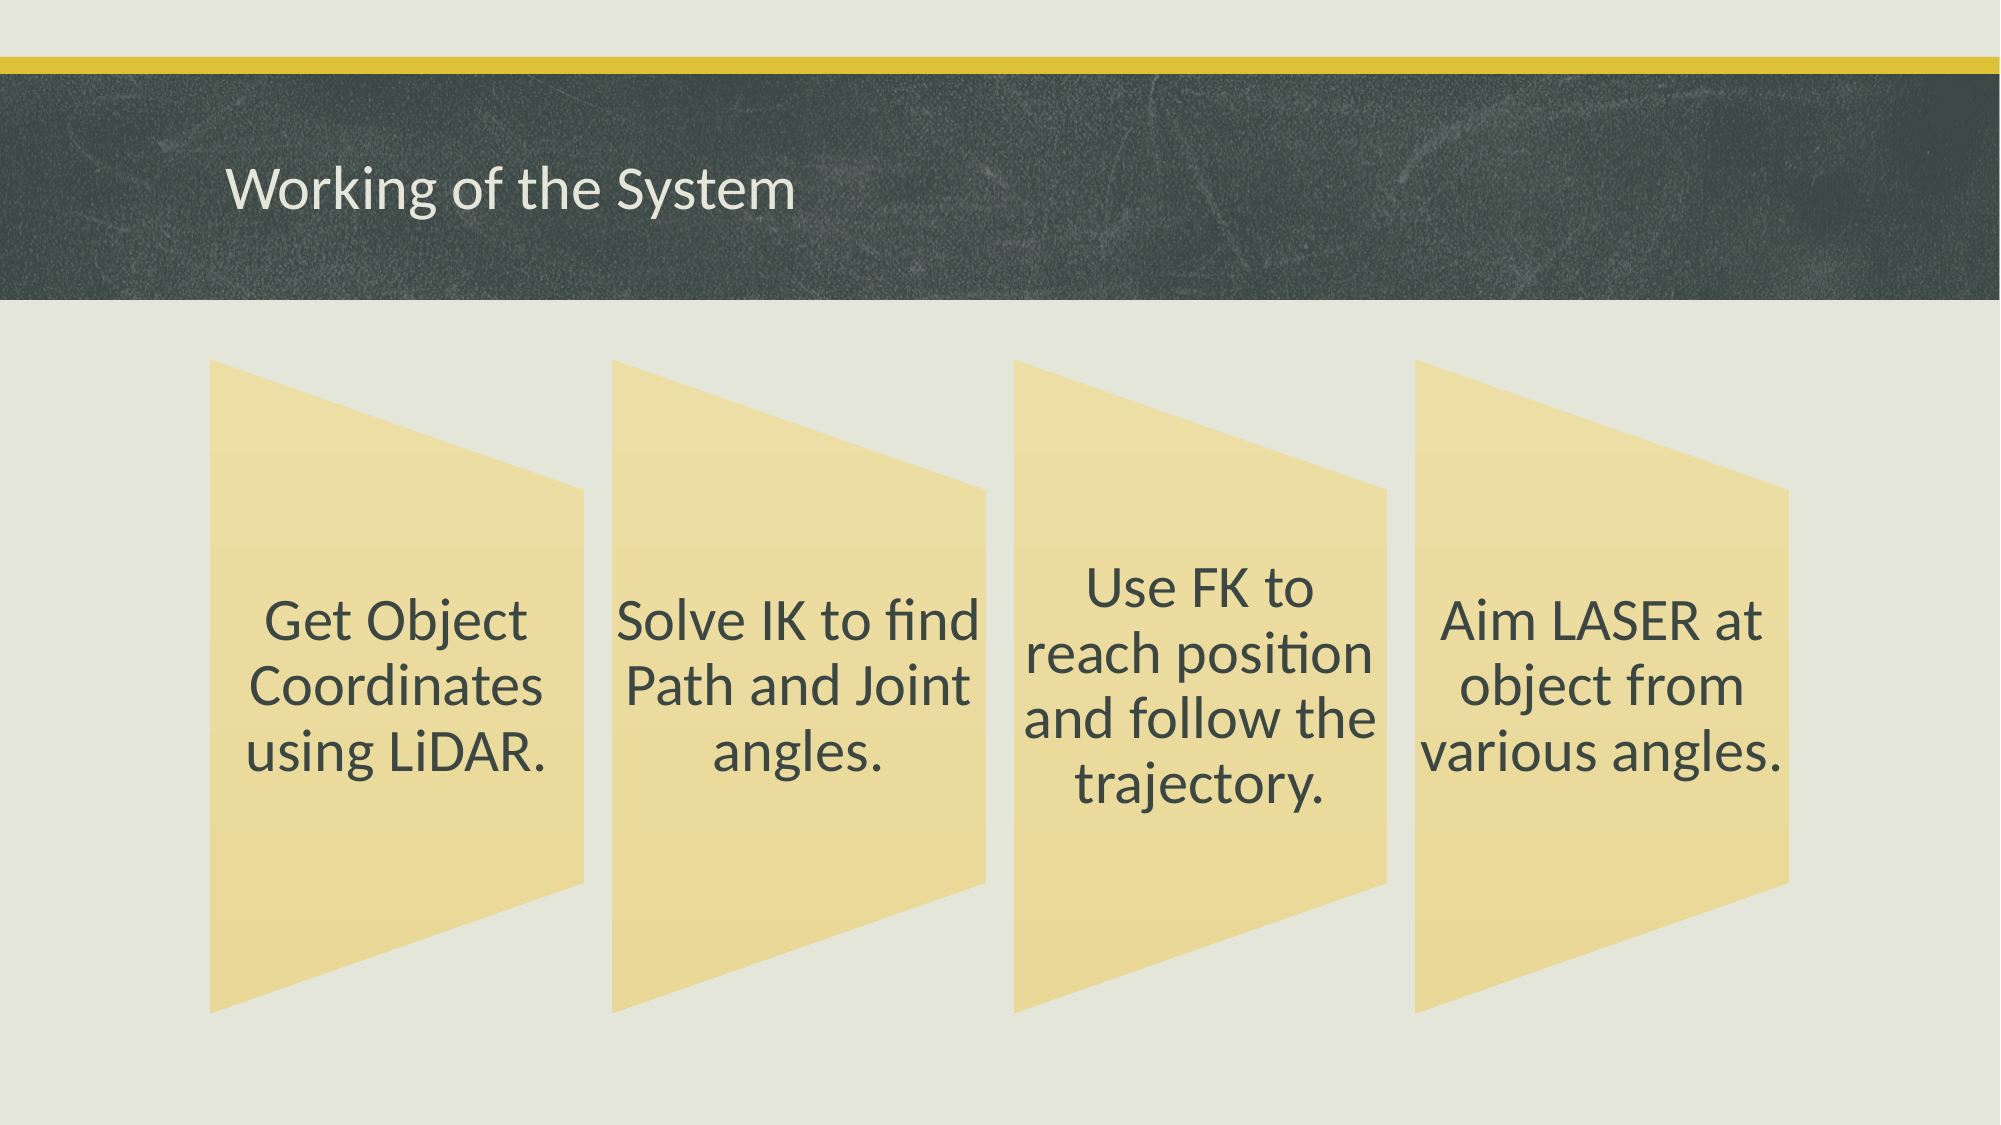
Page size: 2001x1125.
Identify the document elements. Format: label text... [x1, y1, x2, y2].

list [209, 359, 1790, 1014]
picture [0, 74, 2000, 300]
title Working of the System [210, 76, 1790, 300]
